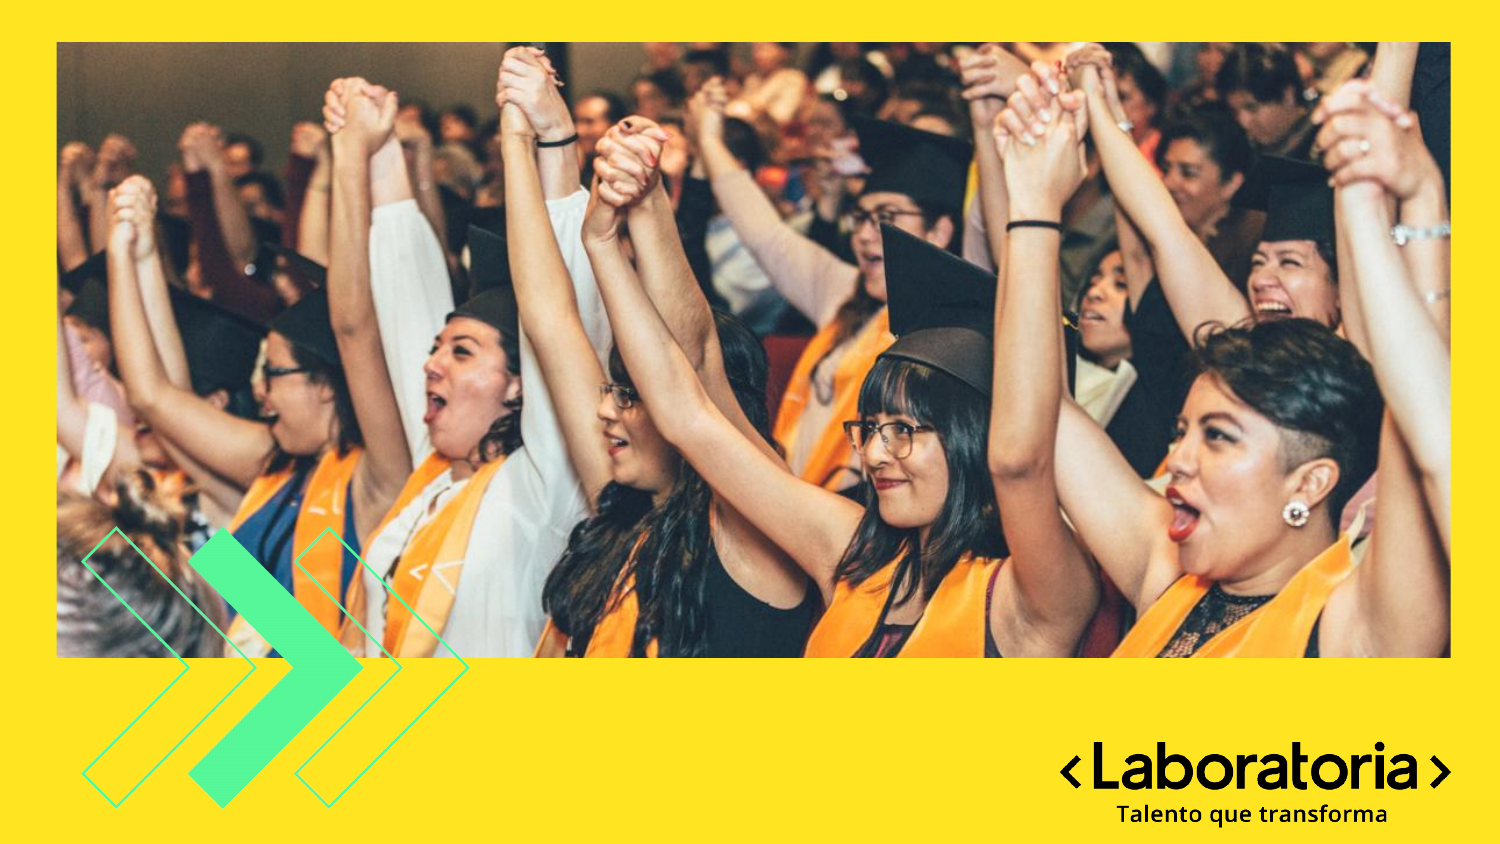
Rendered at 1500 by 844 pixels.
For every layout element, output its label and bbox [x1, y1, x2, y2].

picture [1025, 704, 1485, 844]
picture [56, 42, 1451, 810]
